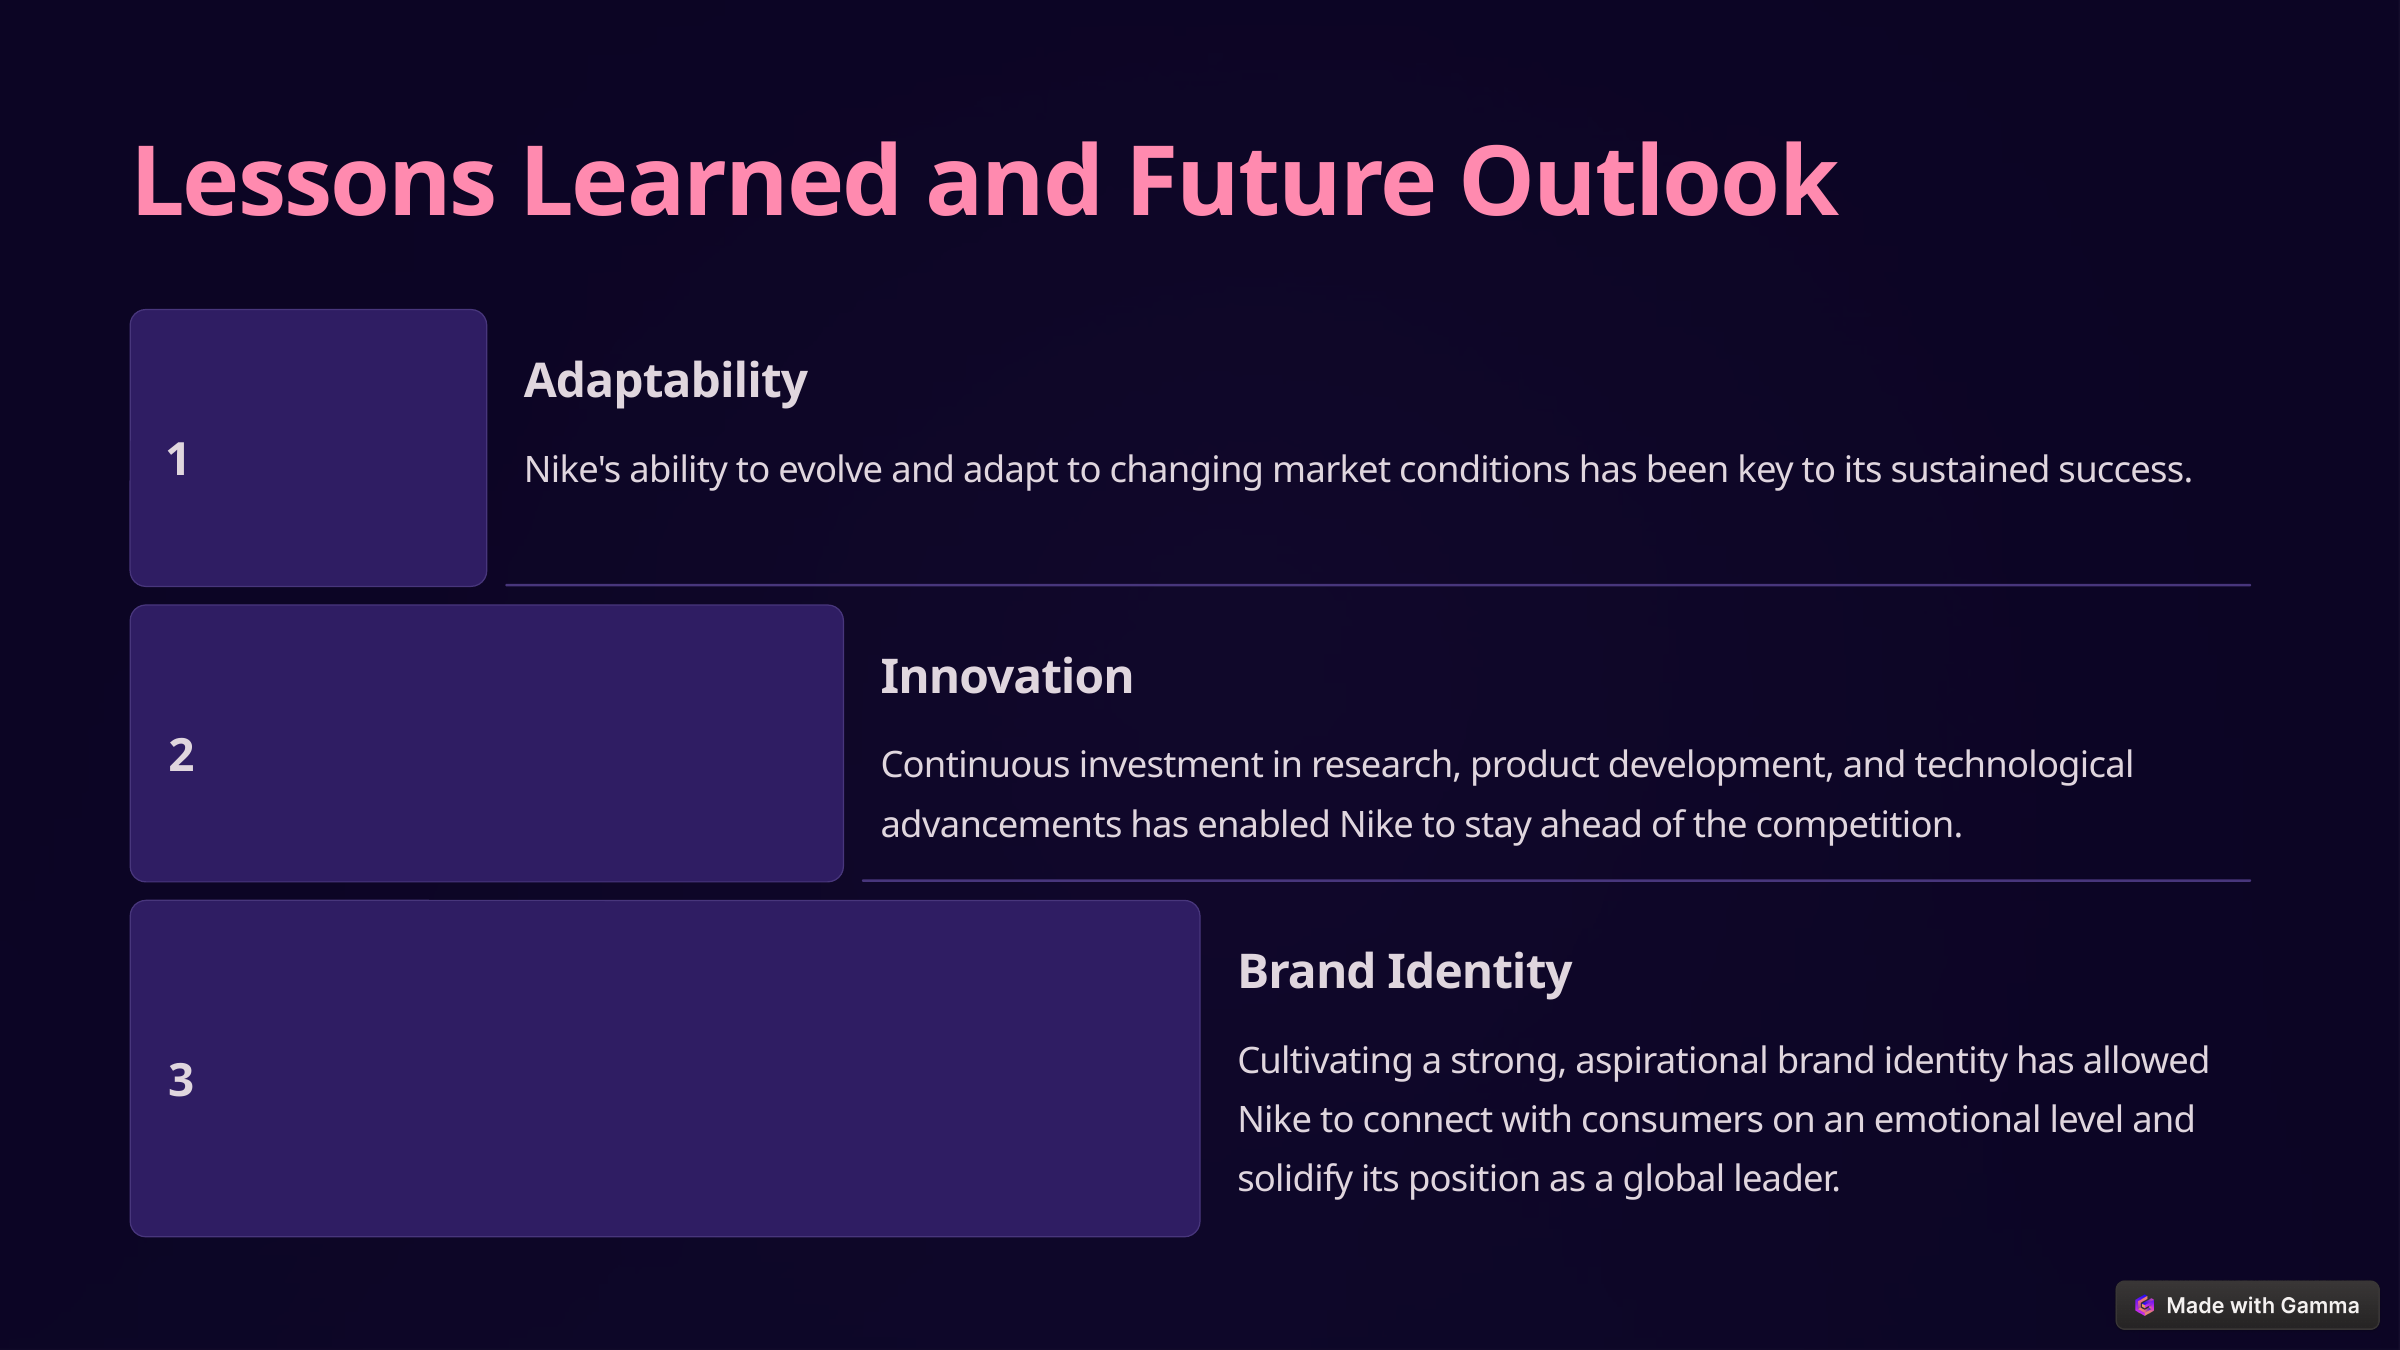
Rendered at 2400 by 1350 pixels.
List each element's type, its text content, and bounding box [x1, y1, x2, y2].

text_box [505, 583, 2252, 587]
text_box [130, 309, 487, 587]
text_box Innovation [880, 642, 1369, 704]
text_box Nike's ability to evolve and adapt to changing market conditions has been key to its sustained success. [523, 430, 2233, 550]
text_box 2 [168, 706, 195, 781]
text_box 3 [168, 1031, 194, 1106]
text_box [130, 604, 844, 882]
text_box Brand Identity [1237, 937, 1726, 999]
text_box 1 [168, 410, 188, 486]
text_box [130, 900, 1201, 1237]
text_box Adaptability [523, 346, 1013, 408]
text_box Lessons Learned and Future Outlook [130, 113, 1706, 236]
text_box Cultivating a strong, aspirational brand identity has allowed Nike to connect with consumers on an emotional level and solidify its position as a global leader. [1237, 1021, 2233, 1200]
text_box Continuous investment in research, product development, and technological advancements has enabled Nike to stay ahead of the competition. [880, 725, 2233, 845]
picture [2106, 1271, 2389, 1339]
